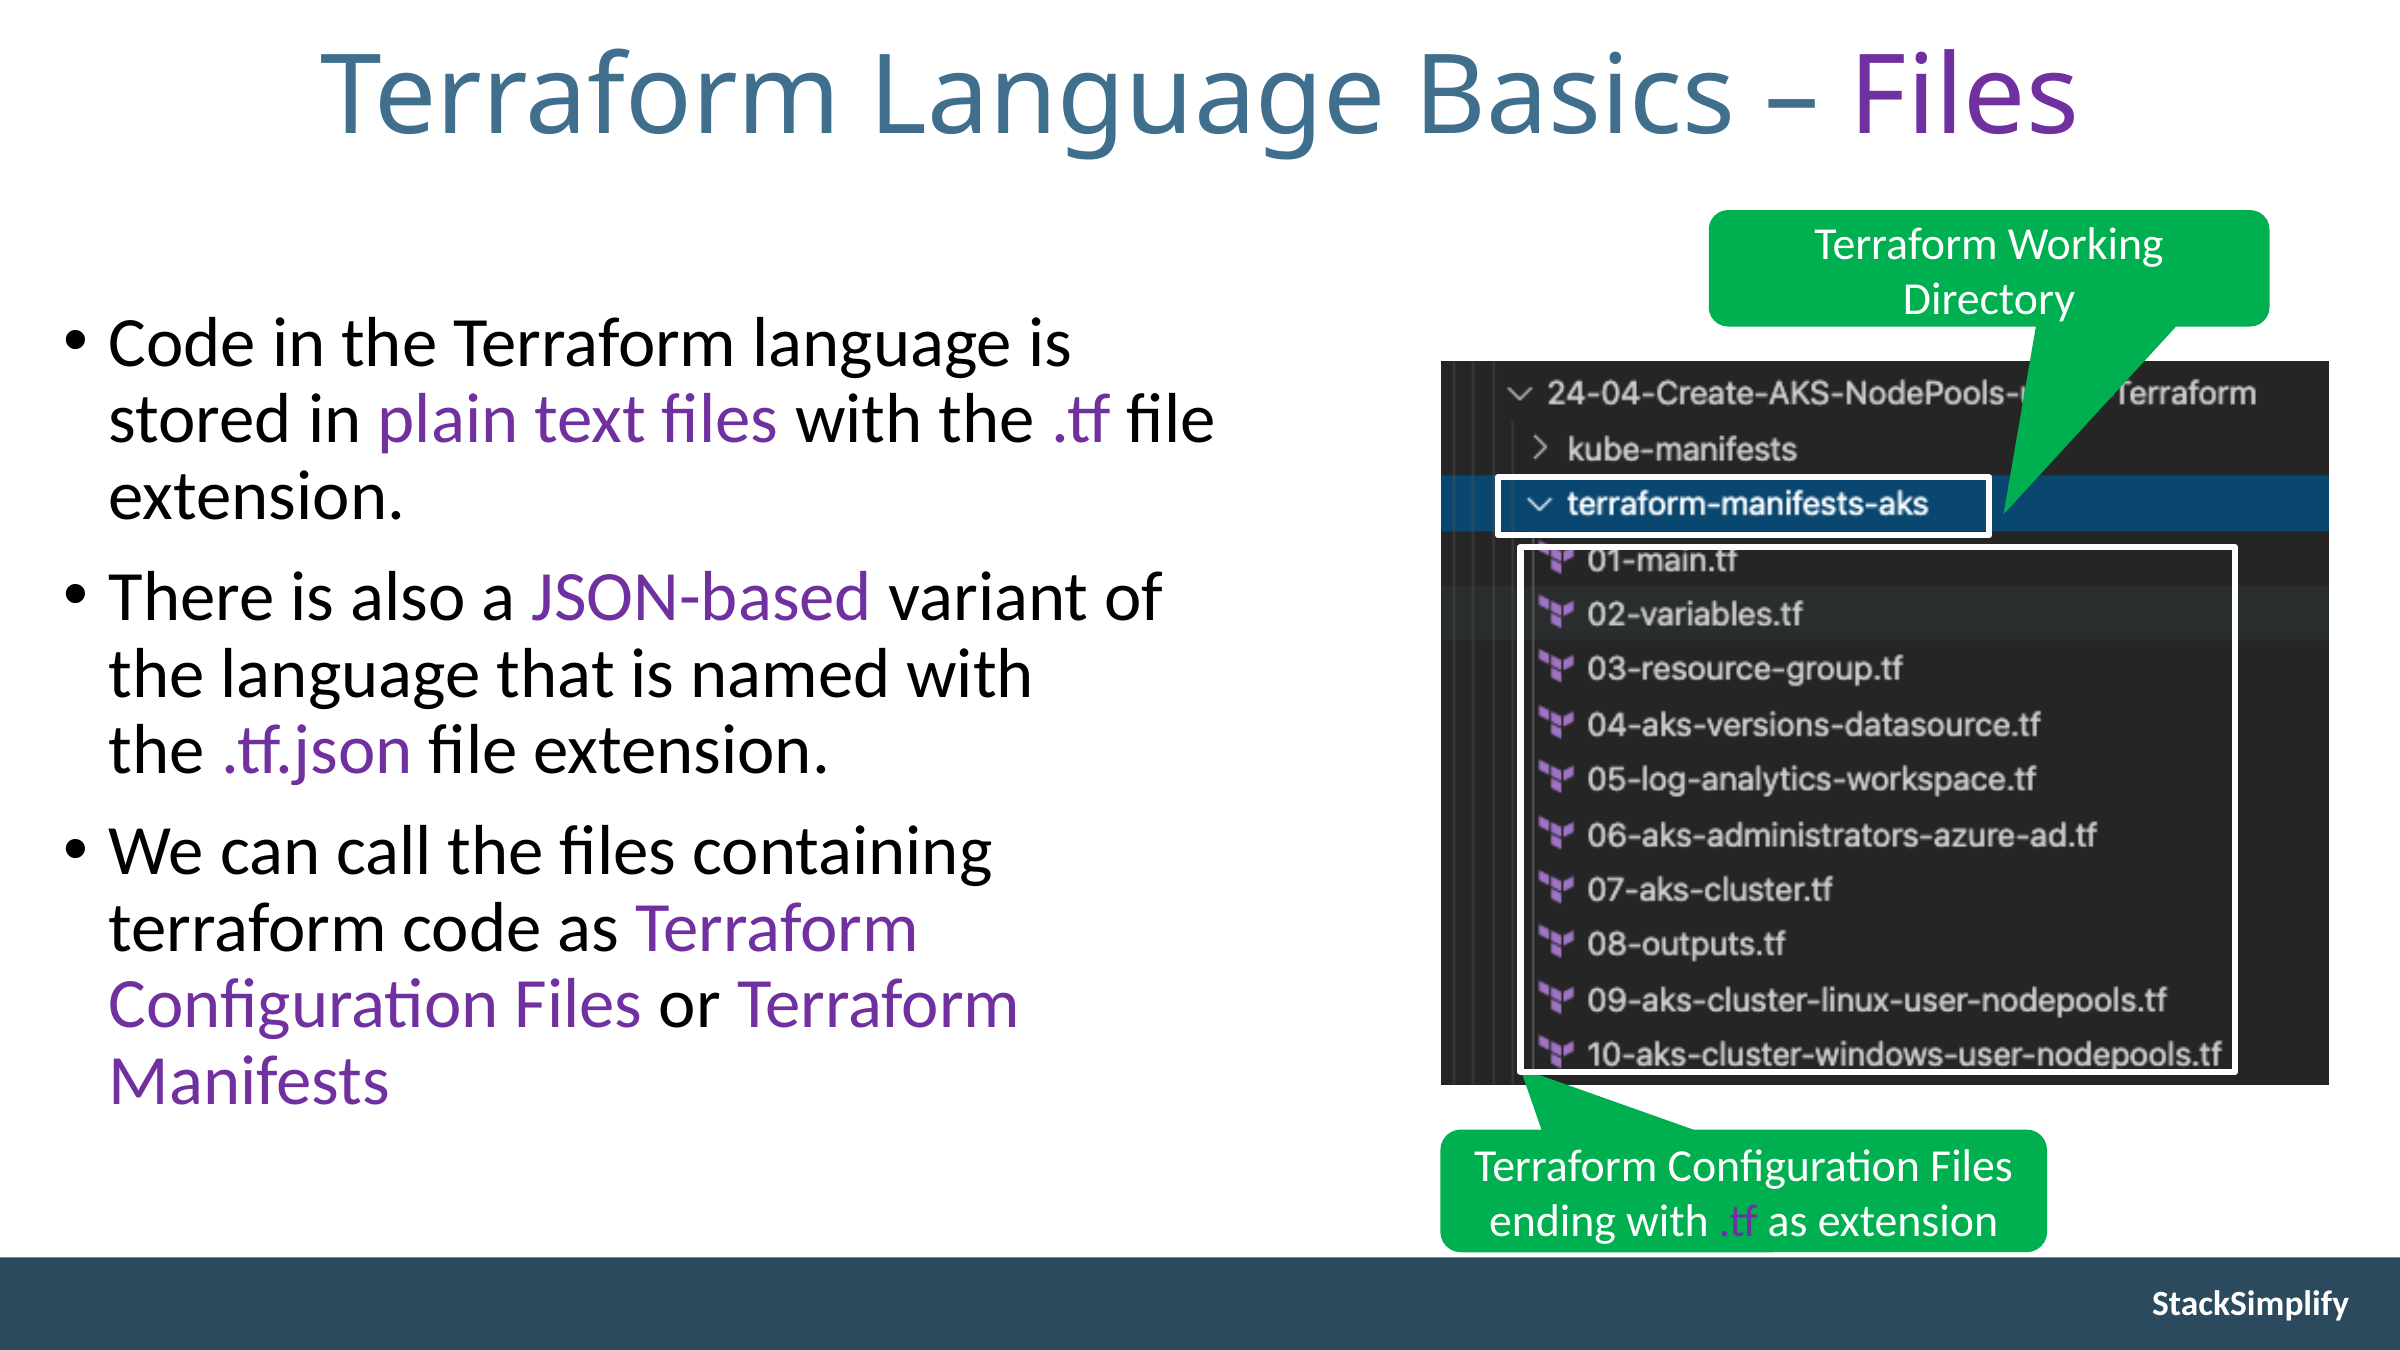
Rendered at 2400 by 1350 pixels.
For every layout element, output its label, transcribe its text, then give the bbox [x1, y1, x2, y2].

list Code in the Terraform language is stored in plain text files with the .tf file extension. There is also a JSON-based variant of the language that is named with the .tf.json file extension. We can call the files containing terraform code as Terraform Configuration Files or Terraform Manifests [45, 296, 1291, 1214]
text_box Terraform Working Directory [1706, 207, 2272, 348]
text_box Terraform Configuration Files ending with .tf as extension [1438, 1085, 2050, 1255]
picture [1441, 360, 2330, 1085]
title Terraform Language Basics – Files [165, 0, 2235, 195]
